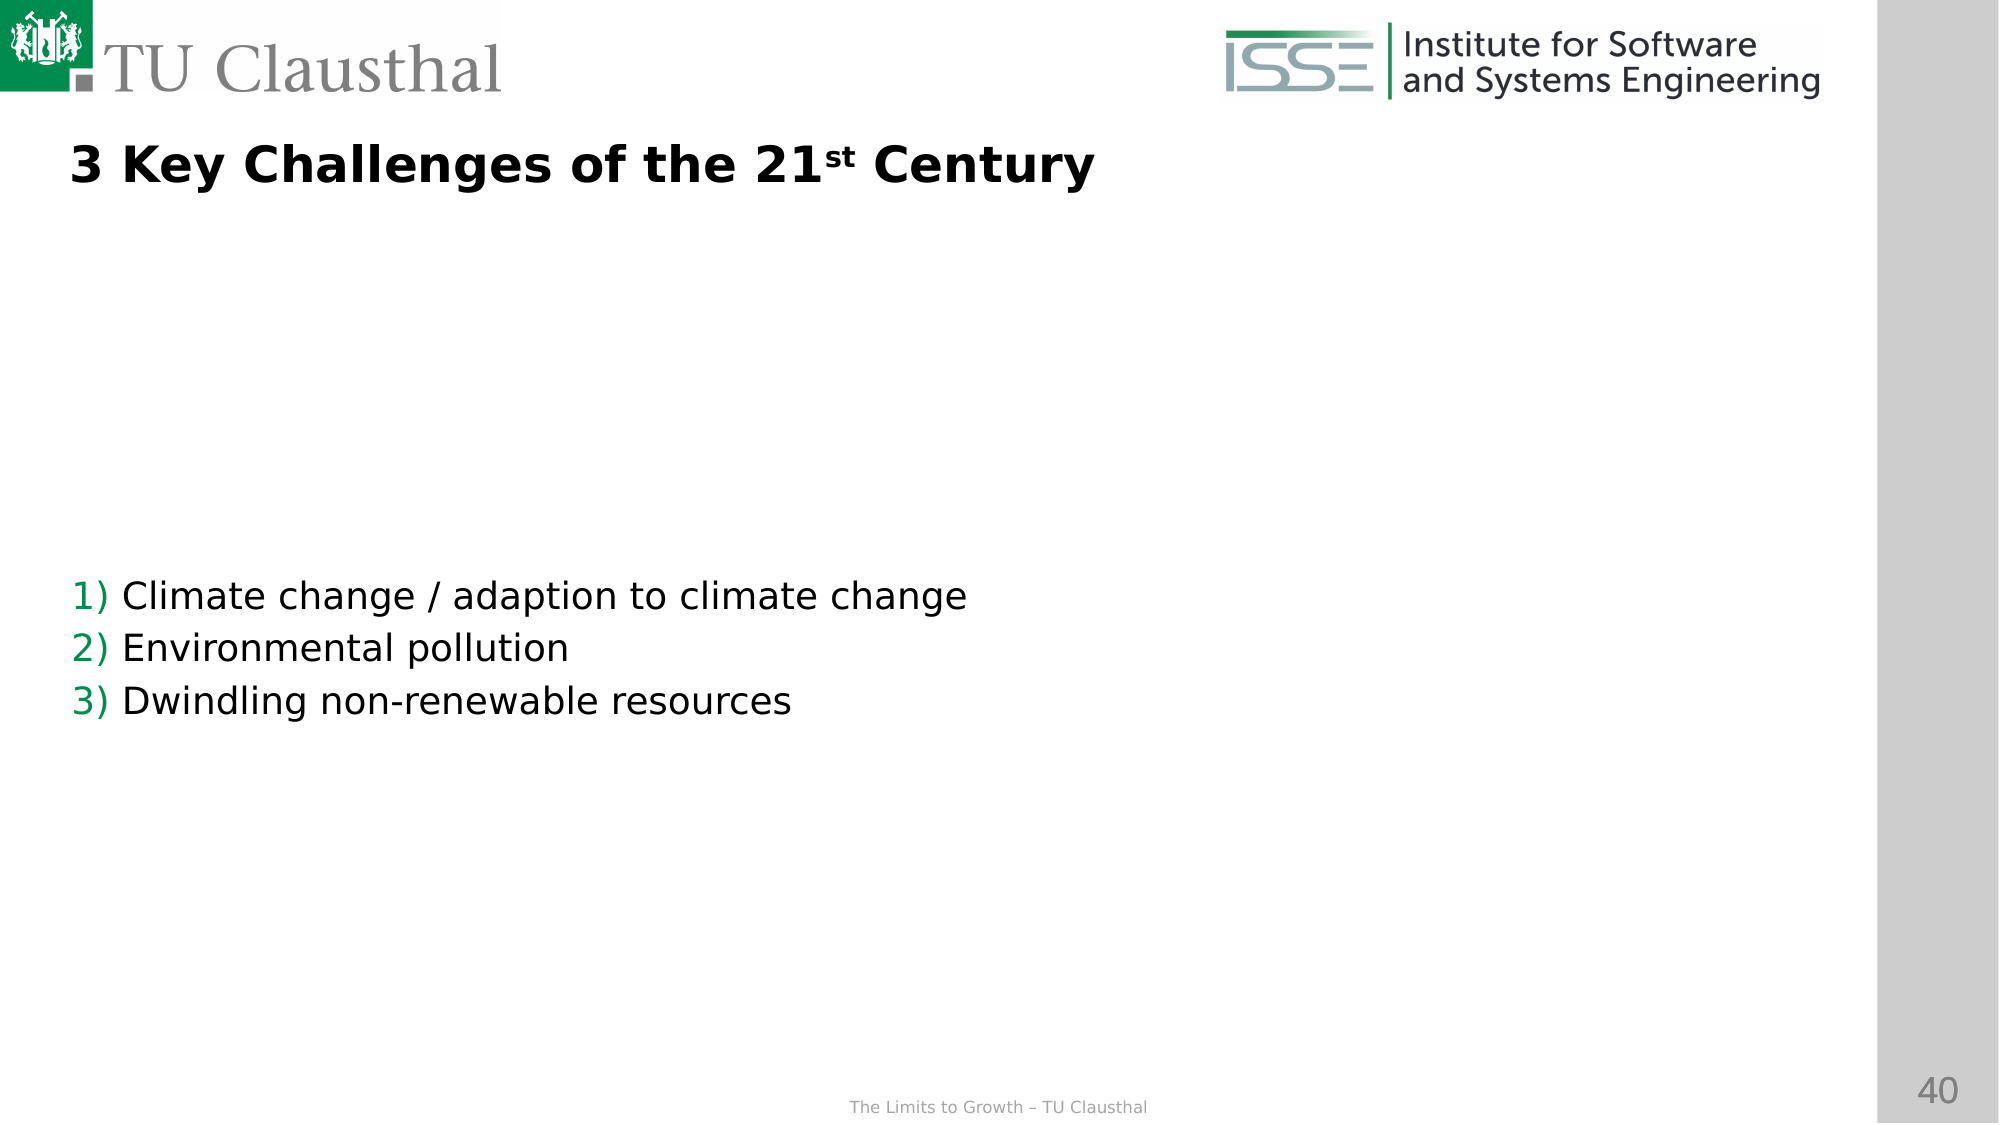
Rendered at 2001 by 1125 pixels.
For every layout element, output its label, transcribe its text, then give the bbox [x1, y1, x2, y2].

picture [1218, 22, 1825, 106]
text_box Climate change / adaption to climate change Environmental pollution Dwindling non-renewable resources [54, 207, 1818, 1033]
text_box 3 Key Challenges of the 21st Century [54, 125, 1818, 207]
picture [0, 0, 501, 92]
text_box [690, 118, 869, 174]
